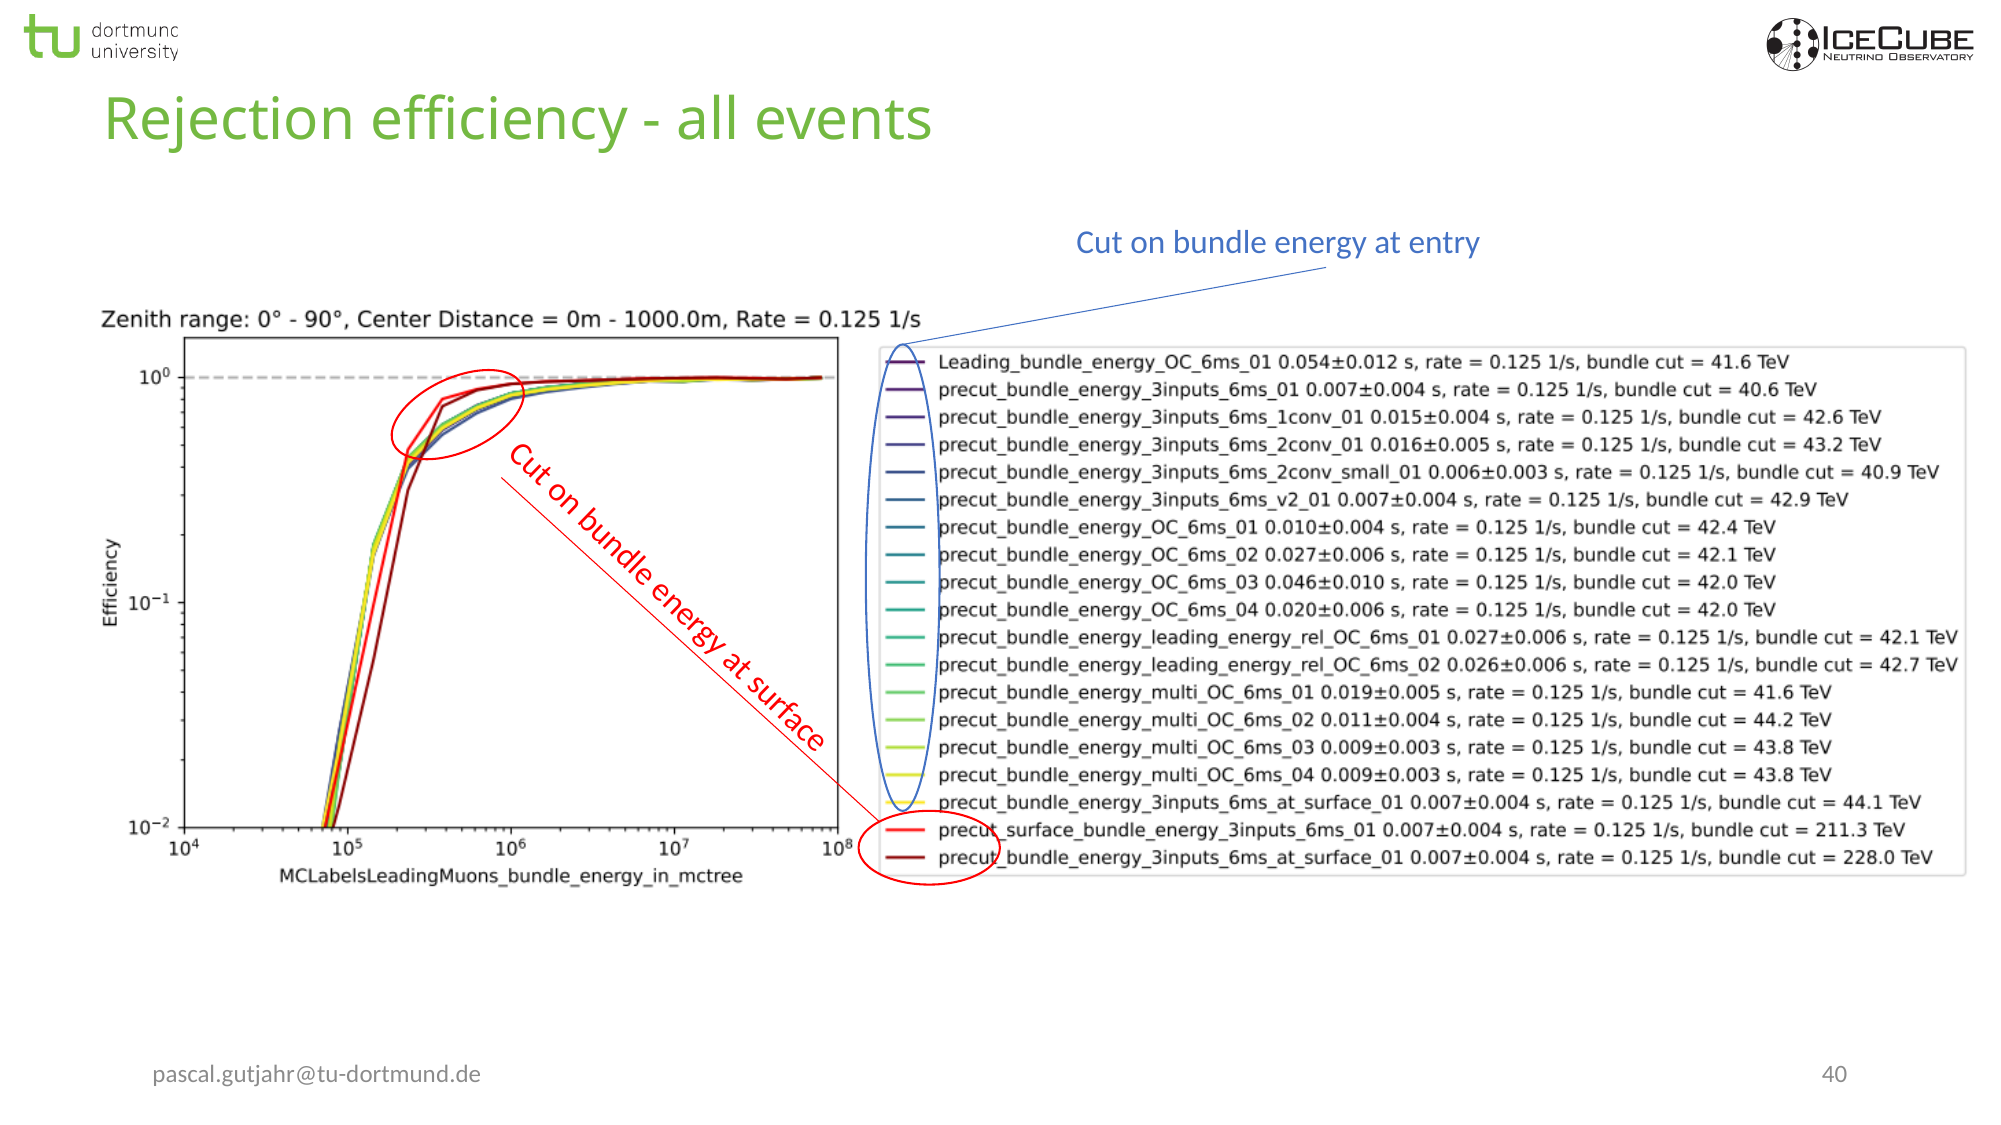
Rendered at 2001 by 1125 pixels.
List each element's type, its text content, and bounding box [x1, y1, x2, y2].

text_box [902, 268, 1327, 345]
title Rejection efficiency - all events [88, 59, 1977, 182]
slide_number 40 [1412, 1042, 1863, 1103]
slide_number pascal.gutjahr@tu-dortmund.de [137, 1042, 588, 1103]
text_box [473, 448, 880, 822]
text_box Cut on bundle energy at entry [1061, 212, 1591, 268]
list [88, 297, 1976, 898]
